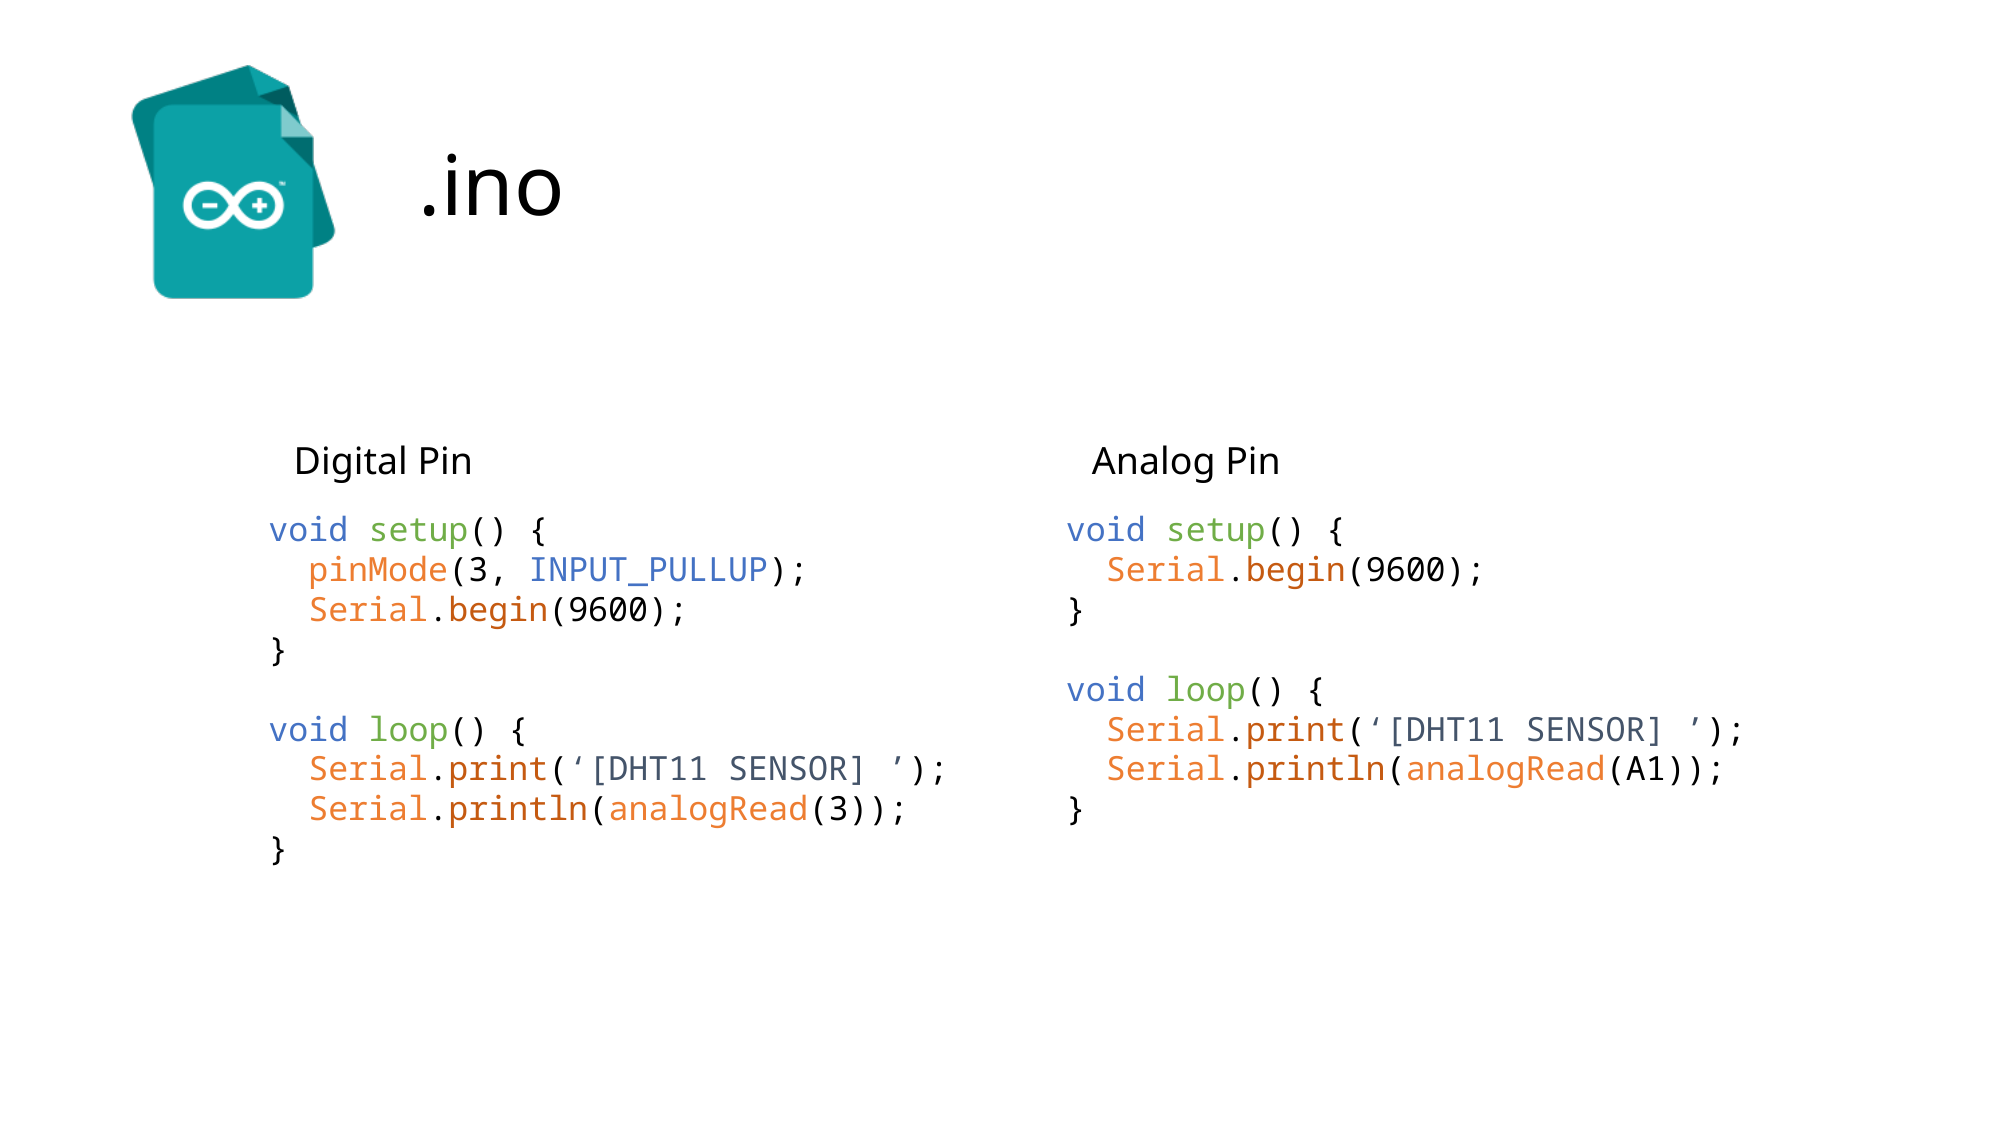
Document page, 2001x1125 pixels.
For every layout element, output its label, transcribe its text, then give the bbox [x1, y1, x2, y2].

text_box void setup() { Serial.begin(9600); } void loop() { Serial.print(‘[DHT11 SENSOR] ’); Serial.println(analogRead(A1)); } [1051, 500, 1761, 835]
text_box Analog Pin [1077, 429, 1296, 490]
text_box .ino [404, 124, 580, 240]
picture [121, 56, 346, 309]
text_box void setup() { pinMode(3, INPUT_PULLUP); Serial.begin(9600); } void loop() { Serial.print(‘[DHT11 SENSOR] ’); Serial.println(analogRead(3)); } [253, 500, 964, 875]
text_box Digital Pin [279, 429, 489, 490]
